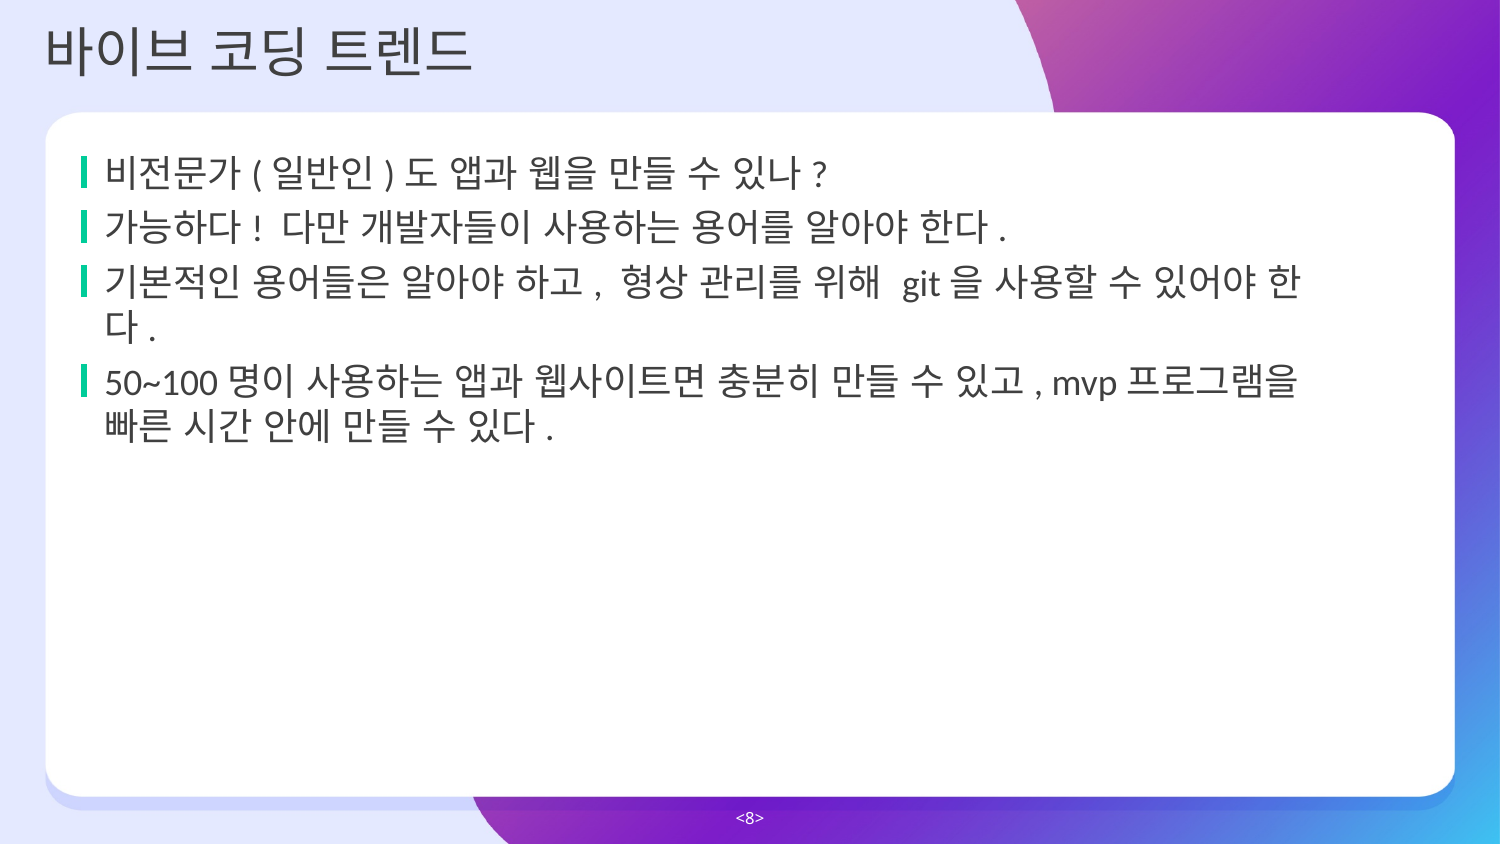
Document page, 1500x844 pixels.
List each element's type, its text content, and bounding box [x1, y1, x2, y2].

title 바이브 코딩 트렌드 [29, 17, 1323, 181]
picture [0, 0, 1500, 844]
list 비전문가(일반인)도 앱과 웹을 만들 수 있나? 가능하다! 다만 개발자들이 사용하는 용어를 알아야 한다. 기본적인 용어들은 알아야 하고, 형상 관리를 위해 git을 사용할 수 있어야 한다. 50~100명이 사용하는 앱과 웹사이트면 충분히 만들 수 있고, mvp프로그램을 빠른 시간 안에 만들 수 있다. [65, 141, 1361, 746]
